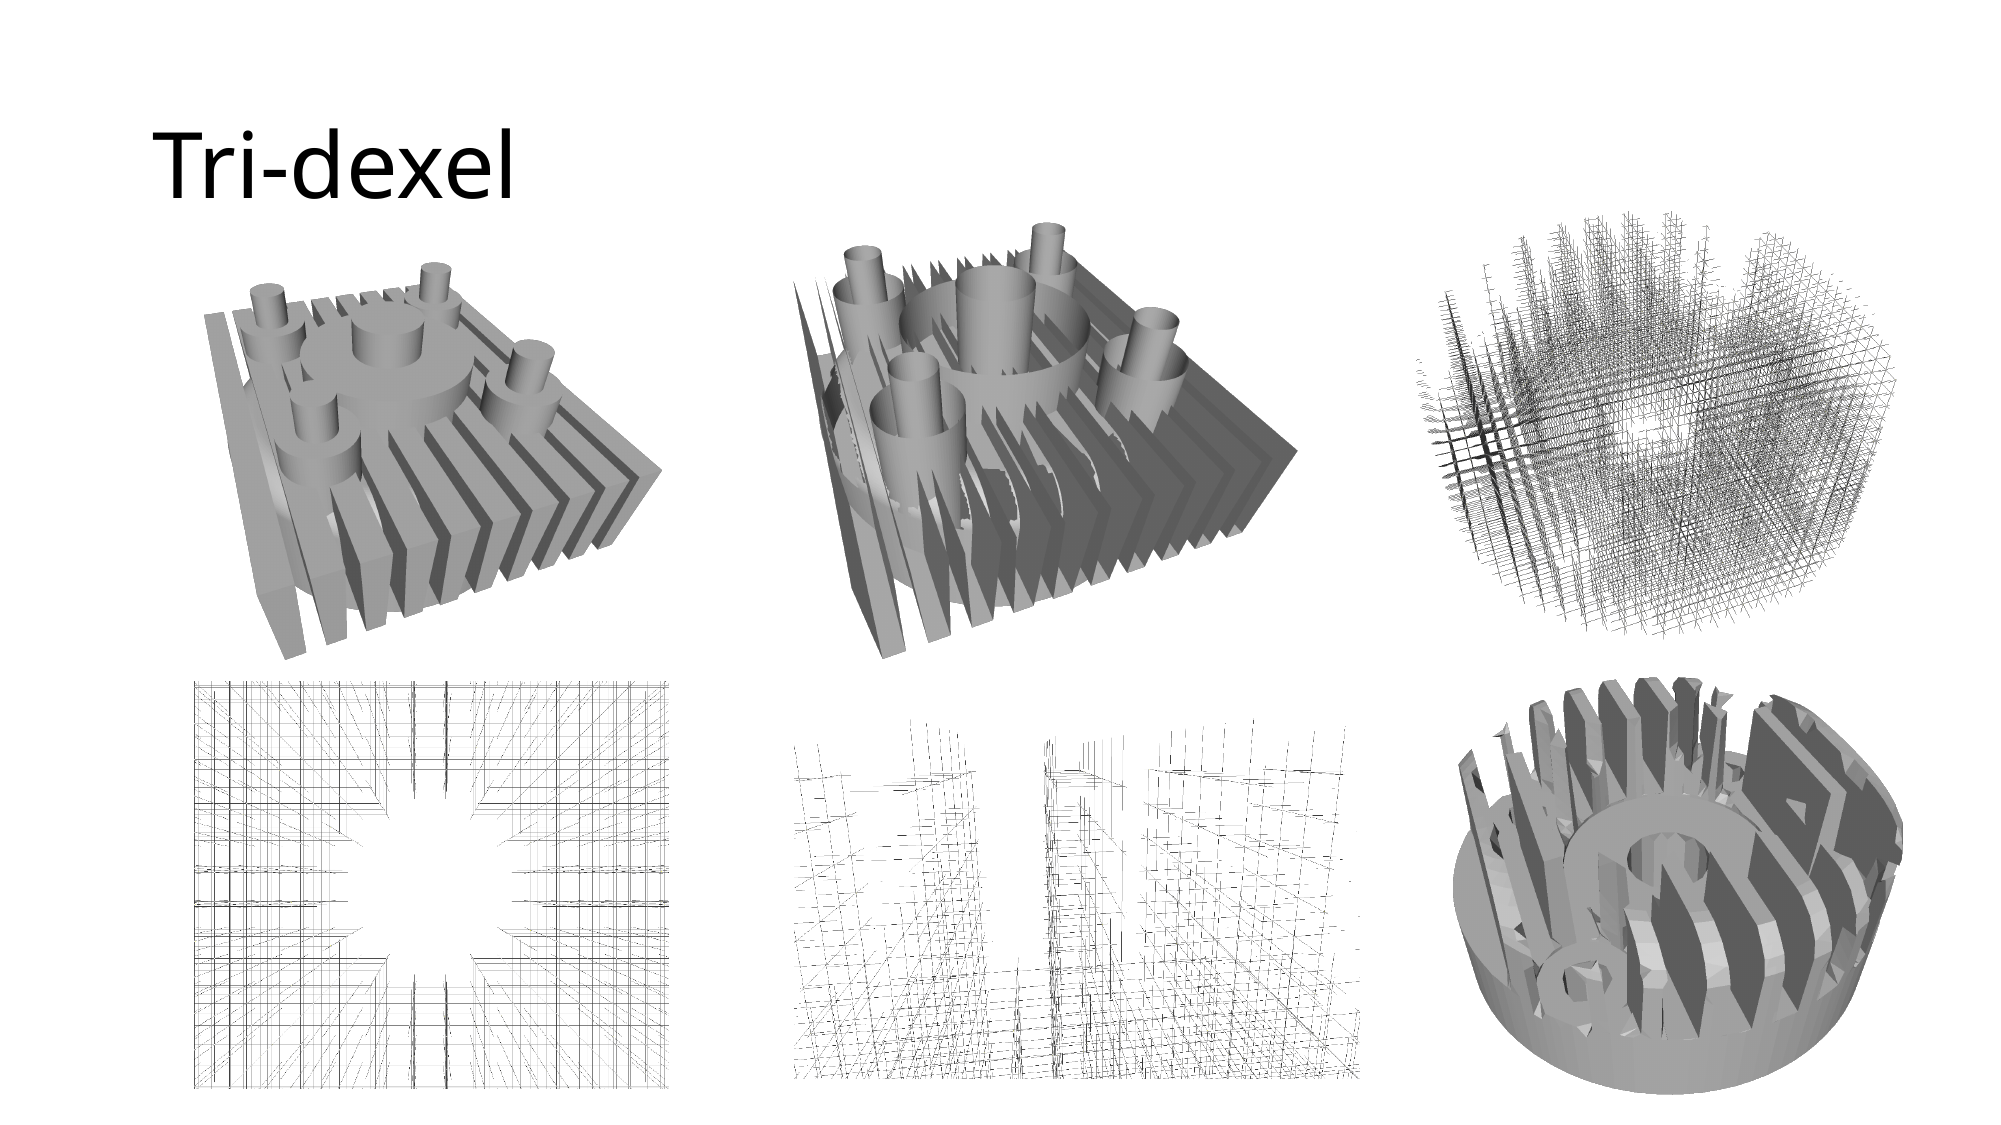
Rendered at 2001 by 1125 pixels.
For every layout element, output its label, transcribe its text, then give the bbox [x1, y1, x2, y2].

picture [1395, 200, 1920, 650]
title Tri-dexel [137, 59, 1863, 278]
picture [194, 255, 670, 663]
picture [1415, 661, 1938, 1109]
picture [194, 681, 670, 1089]
picture [781, 215, 1360, 1079]
